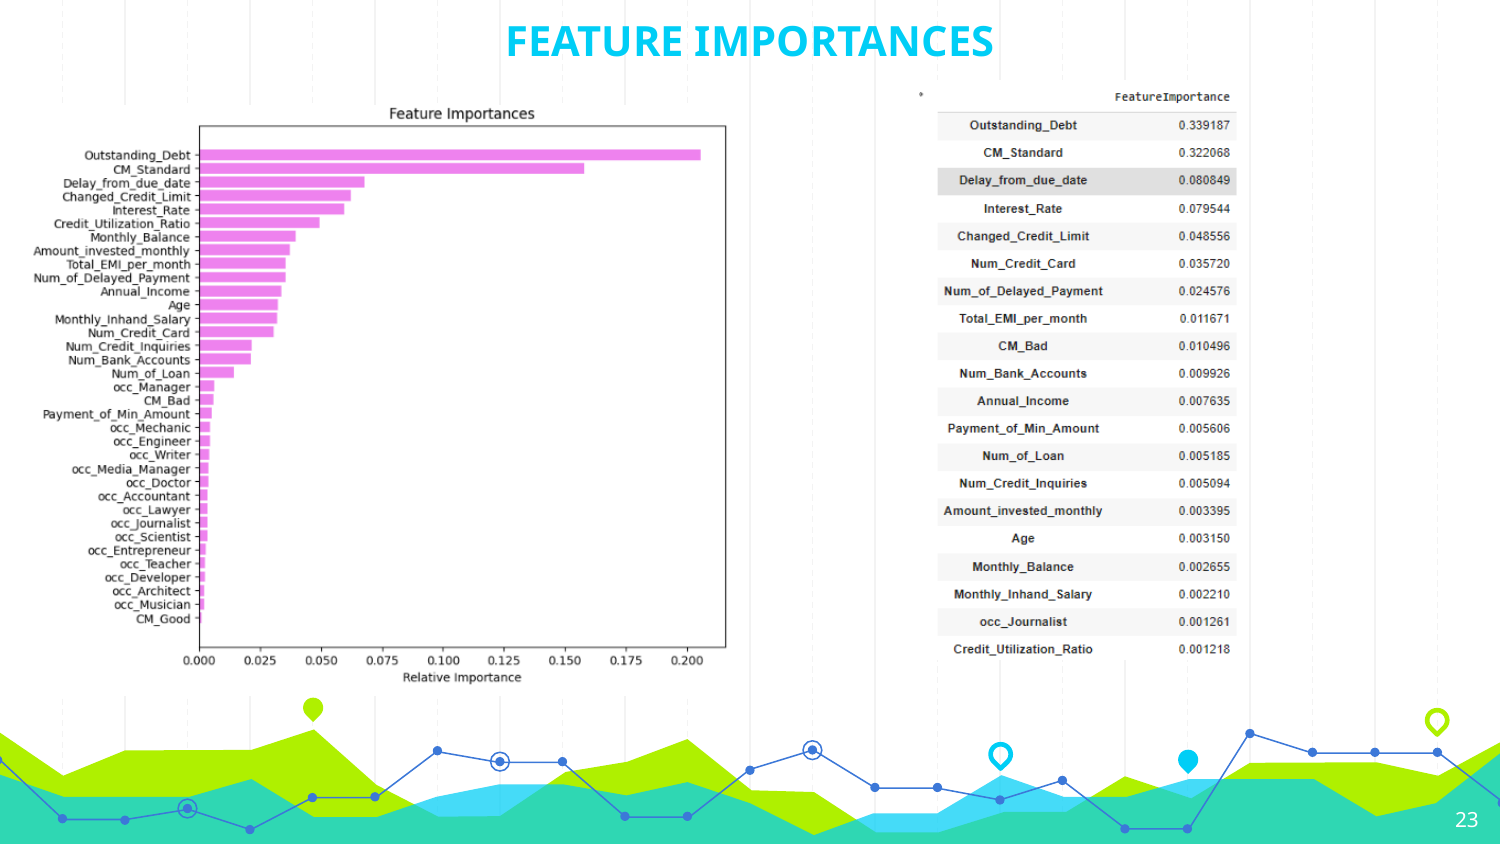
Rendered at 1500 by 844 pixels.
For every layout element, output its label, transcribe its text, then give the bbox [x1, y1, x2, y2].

picture [24, 104, 739, 696]
picture [919, 79, 1241, 660]
slide_number ‹#› [1403, 791, 1494, 844]
title FEATURE IMPORTANCES [176, 0, 1324, 81]
